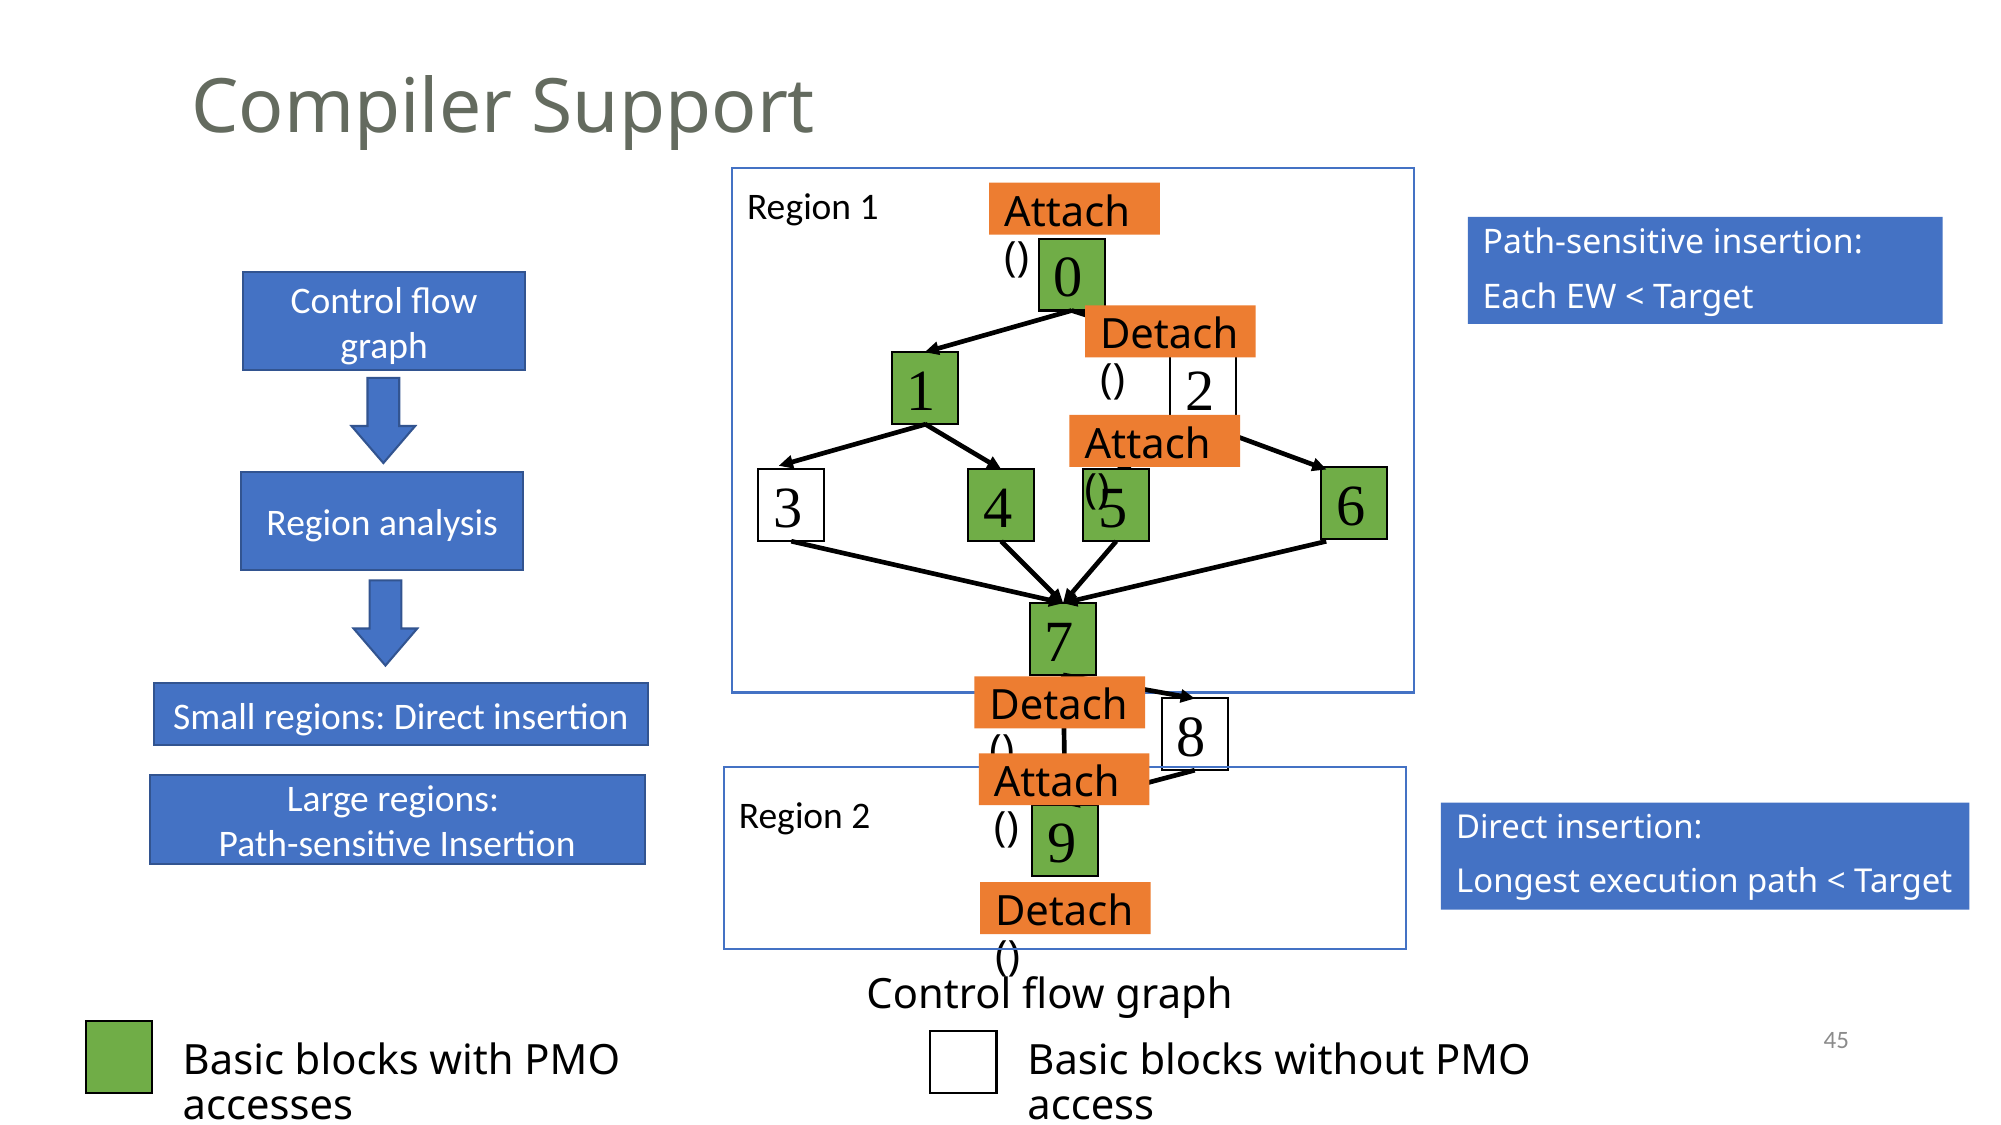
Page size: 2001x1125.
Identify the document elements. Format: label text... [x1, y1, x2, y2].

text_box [1064, 541, 1117, 604]
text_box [924, 423, 1002, 470]
text_box 6 [1320, 466, 1388, 540]
text_box Compiler Support [176, 54, 1973, 162]
text_box [85, 1020, 153, 1094]
text_box Detach () [974, 676, 1063, 729]
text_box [1066, 674, 1195, 699]
text_box Small regions: Direct insertion [153, 682, 649, 746]
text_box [1117, 541, 1327, 604]
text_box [778, 424, 924, 466]
text_box 7 [1029, 604, 1097, 676]
text_box [929, 1030, 998, 1094]
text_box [1203, 424, 1327, 470]
text_box Attach () [989, 182, 1160, 235]
text_box Region analysis [240, 471, 524, 571]
text_box 1 [891, 351, 959, 424]
text_box Control flow graph [851, 965, 1322, 1038]
text_box Direct insertion: Longest execution path < Target [1440, 802, 1970, 910]
text_box Path-sensitive insertion: Each EW < Target [1467, 216, 1943, 324]
text_box Attach () [978, 753, 1150, 806]
text_box Basic blocks with PMO accesses [167, 1031, 706, 1103]
text_box [351, 579, 420, 668]
text_box Control flow graph [242, 271, 526, 371]
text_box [791, 541, 1064, 604]
text_box 5 [1082, 468, 1150, 541]
text_box Region 2 [723, 766, 1407, 950]
slide_number 45 [1414, 1008, 1865, 1069]
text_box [924, 310, 1071, 353]
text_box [1066, 770, 1195, 805]
text_box Detach () [1066, 699, 1146, 729]
text_box Large regions: Path-sensitive Insertion [149, 774, 646, 865]
text_box 0 [1038, 238, 1106, 310]
text_box [349, 376, 418, 465]
text_box 2 [1169, 358, 1237, 414]
text_box 8 [1161, 697, 1229, 766]
text_box Region 1 [731, 167, 1415, 694]
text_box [1071, 310, 1204, 353]
text_box 3 [757, 468, 825, 542]
text_box Detach () [1085, 305, 1256, 358]
text_box Basic blocks without PMO access [1012, 1031, 1568, 1103]
text_box 4 [967, 468, 1035, 541]
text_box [1116, 424, 1203, 470]
text_box Attach () [1069, 414, 1241, 467]
